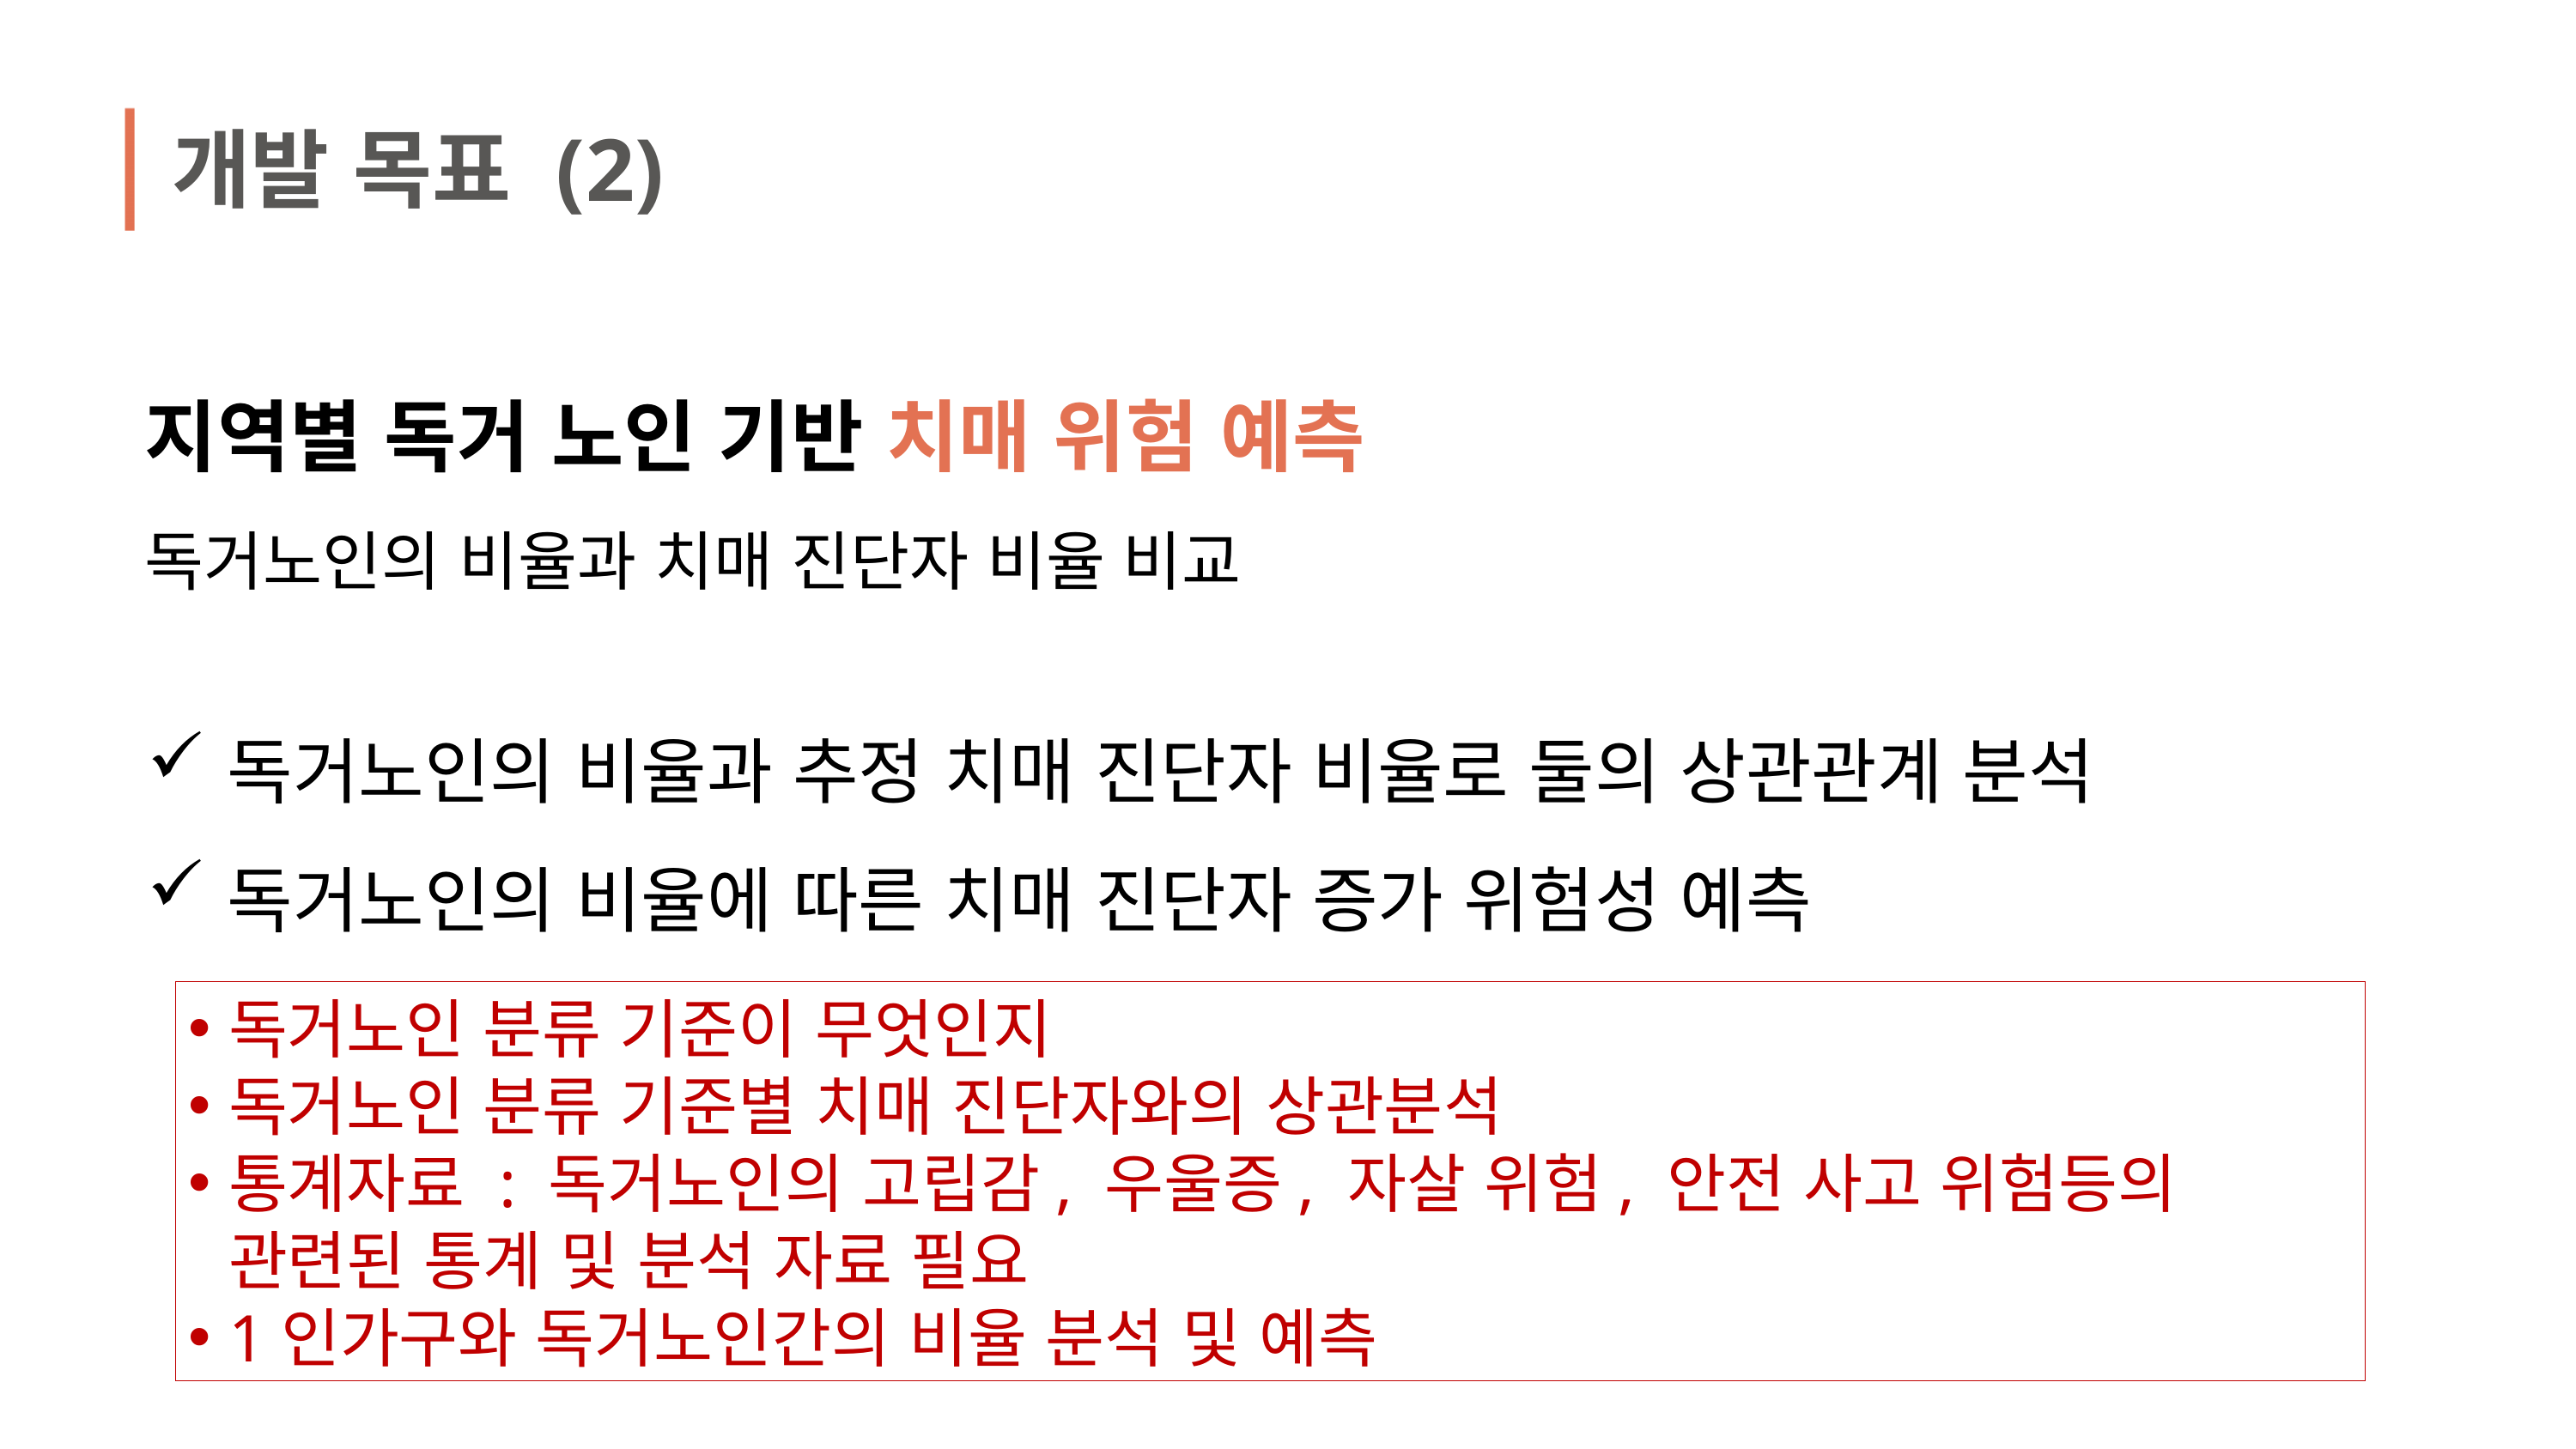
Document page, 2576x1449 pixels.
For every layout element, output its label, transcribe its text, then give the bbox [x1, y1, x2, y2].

text_box 지역별 독거 노인 기반 치매 위험 예측 독거노인의 비율과 치매 진단자 비율 비교 [131, 327, 2445, 611]
picture [67, 108, 192, 230]
text_box 독거노인의 비율과 추정 치매 진단자 비율로 둘의 상관관계 분석 독거노인의 비율에 따른 치매 진단자 증가 위험성 예측 [134, 670, 2407, 1046]
text_box 개발 목표 (2) [172, 111, 759, 231]
text_box 독거노인 분류 기준이 무엇인지 독거노인 분류 기준별 치매 진단자와의 상관분석 통계자료 : 독거노인의 고립감, 우울증, 자살 위험, 안전 사고 위험등의 관련된 통계 및 분석 자료 필요 1인가구와 독거노인간의 비율 분석 및 예측 [175, 981, 2366, 1381]
